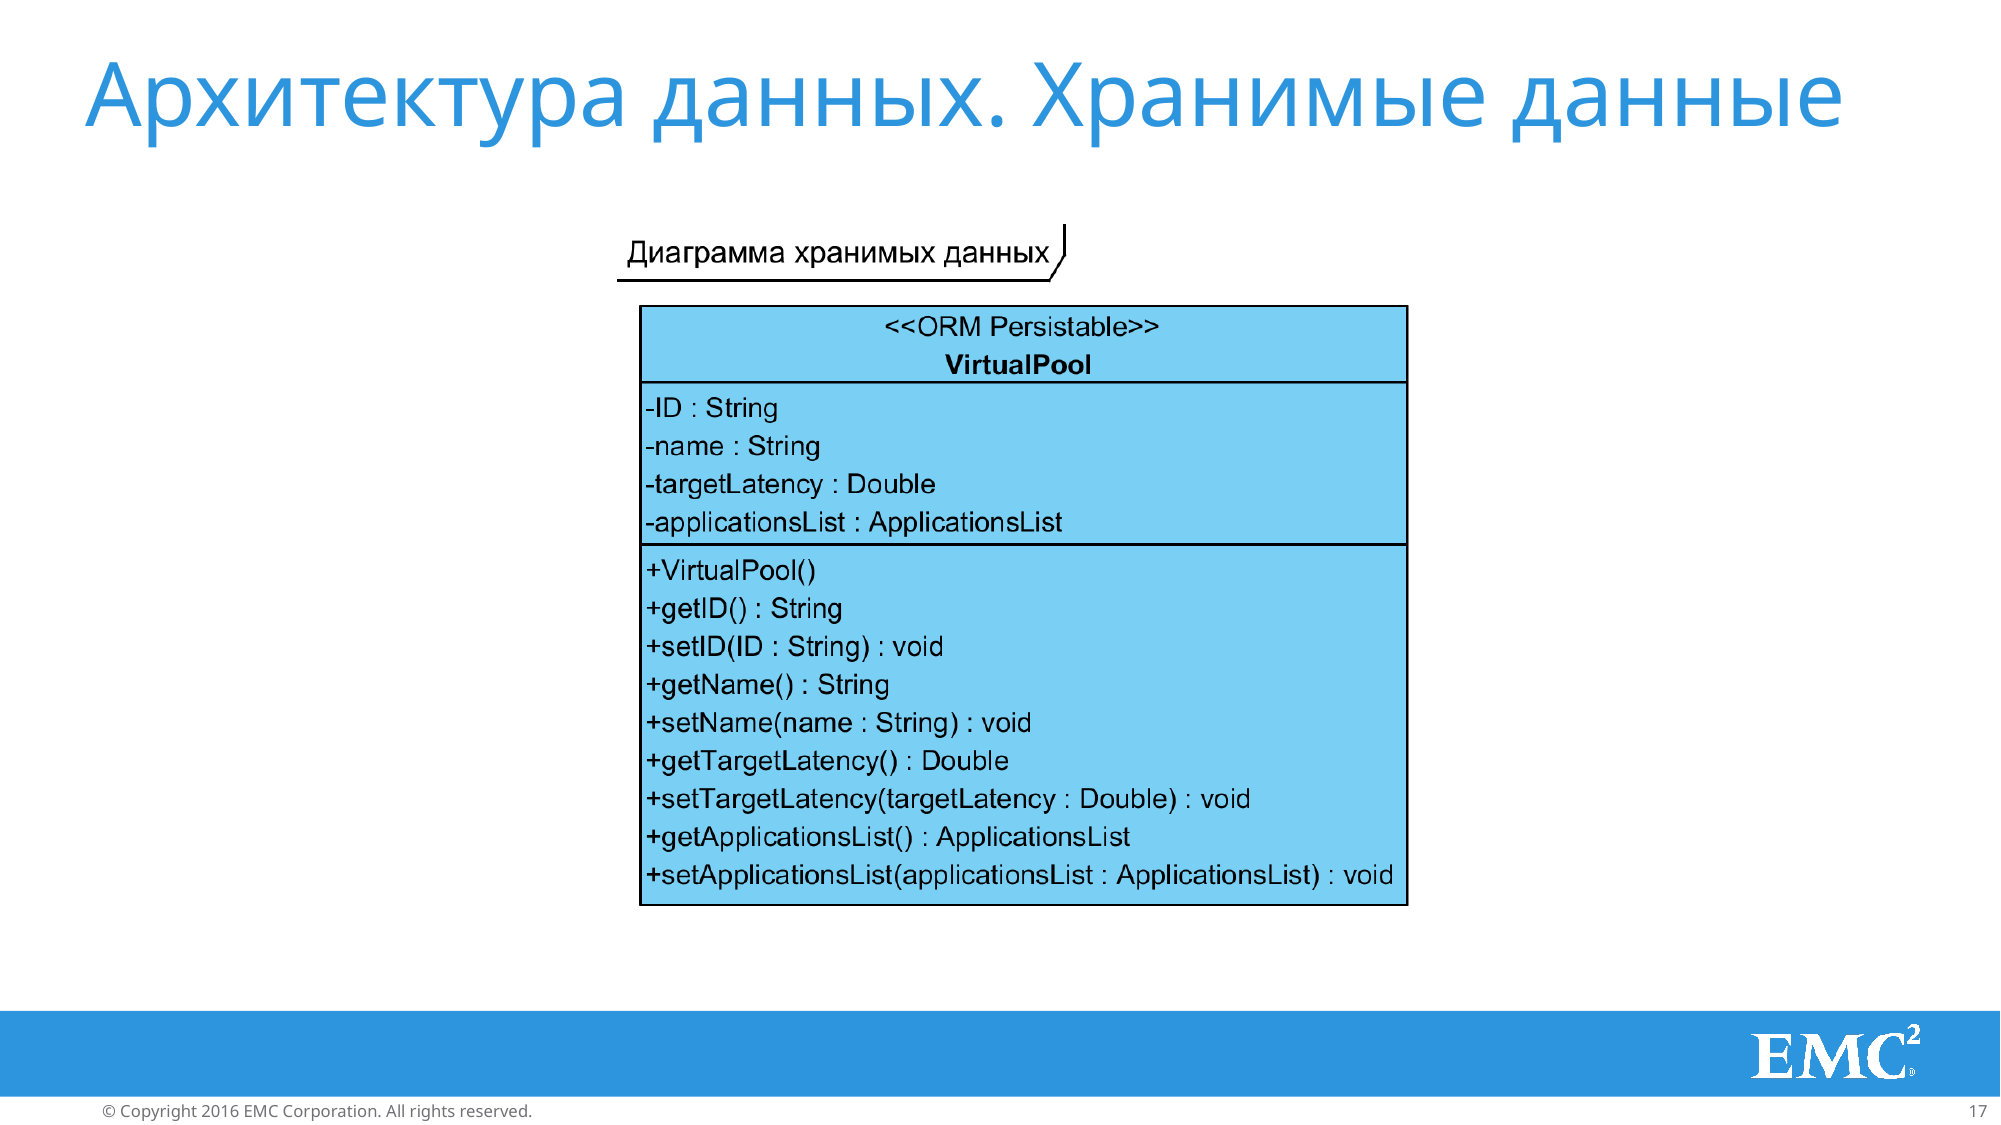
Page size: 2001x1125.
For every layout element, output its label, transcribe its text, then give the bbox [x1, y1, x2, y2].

picture [1751, 1024, 1920, 1079]
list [617, 224, 1430, 938]
title Архитектура данных. Хранимые данные [85, 50, 1963, 150]
